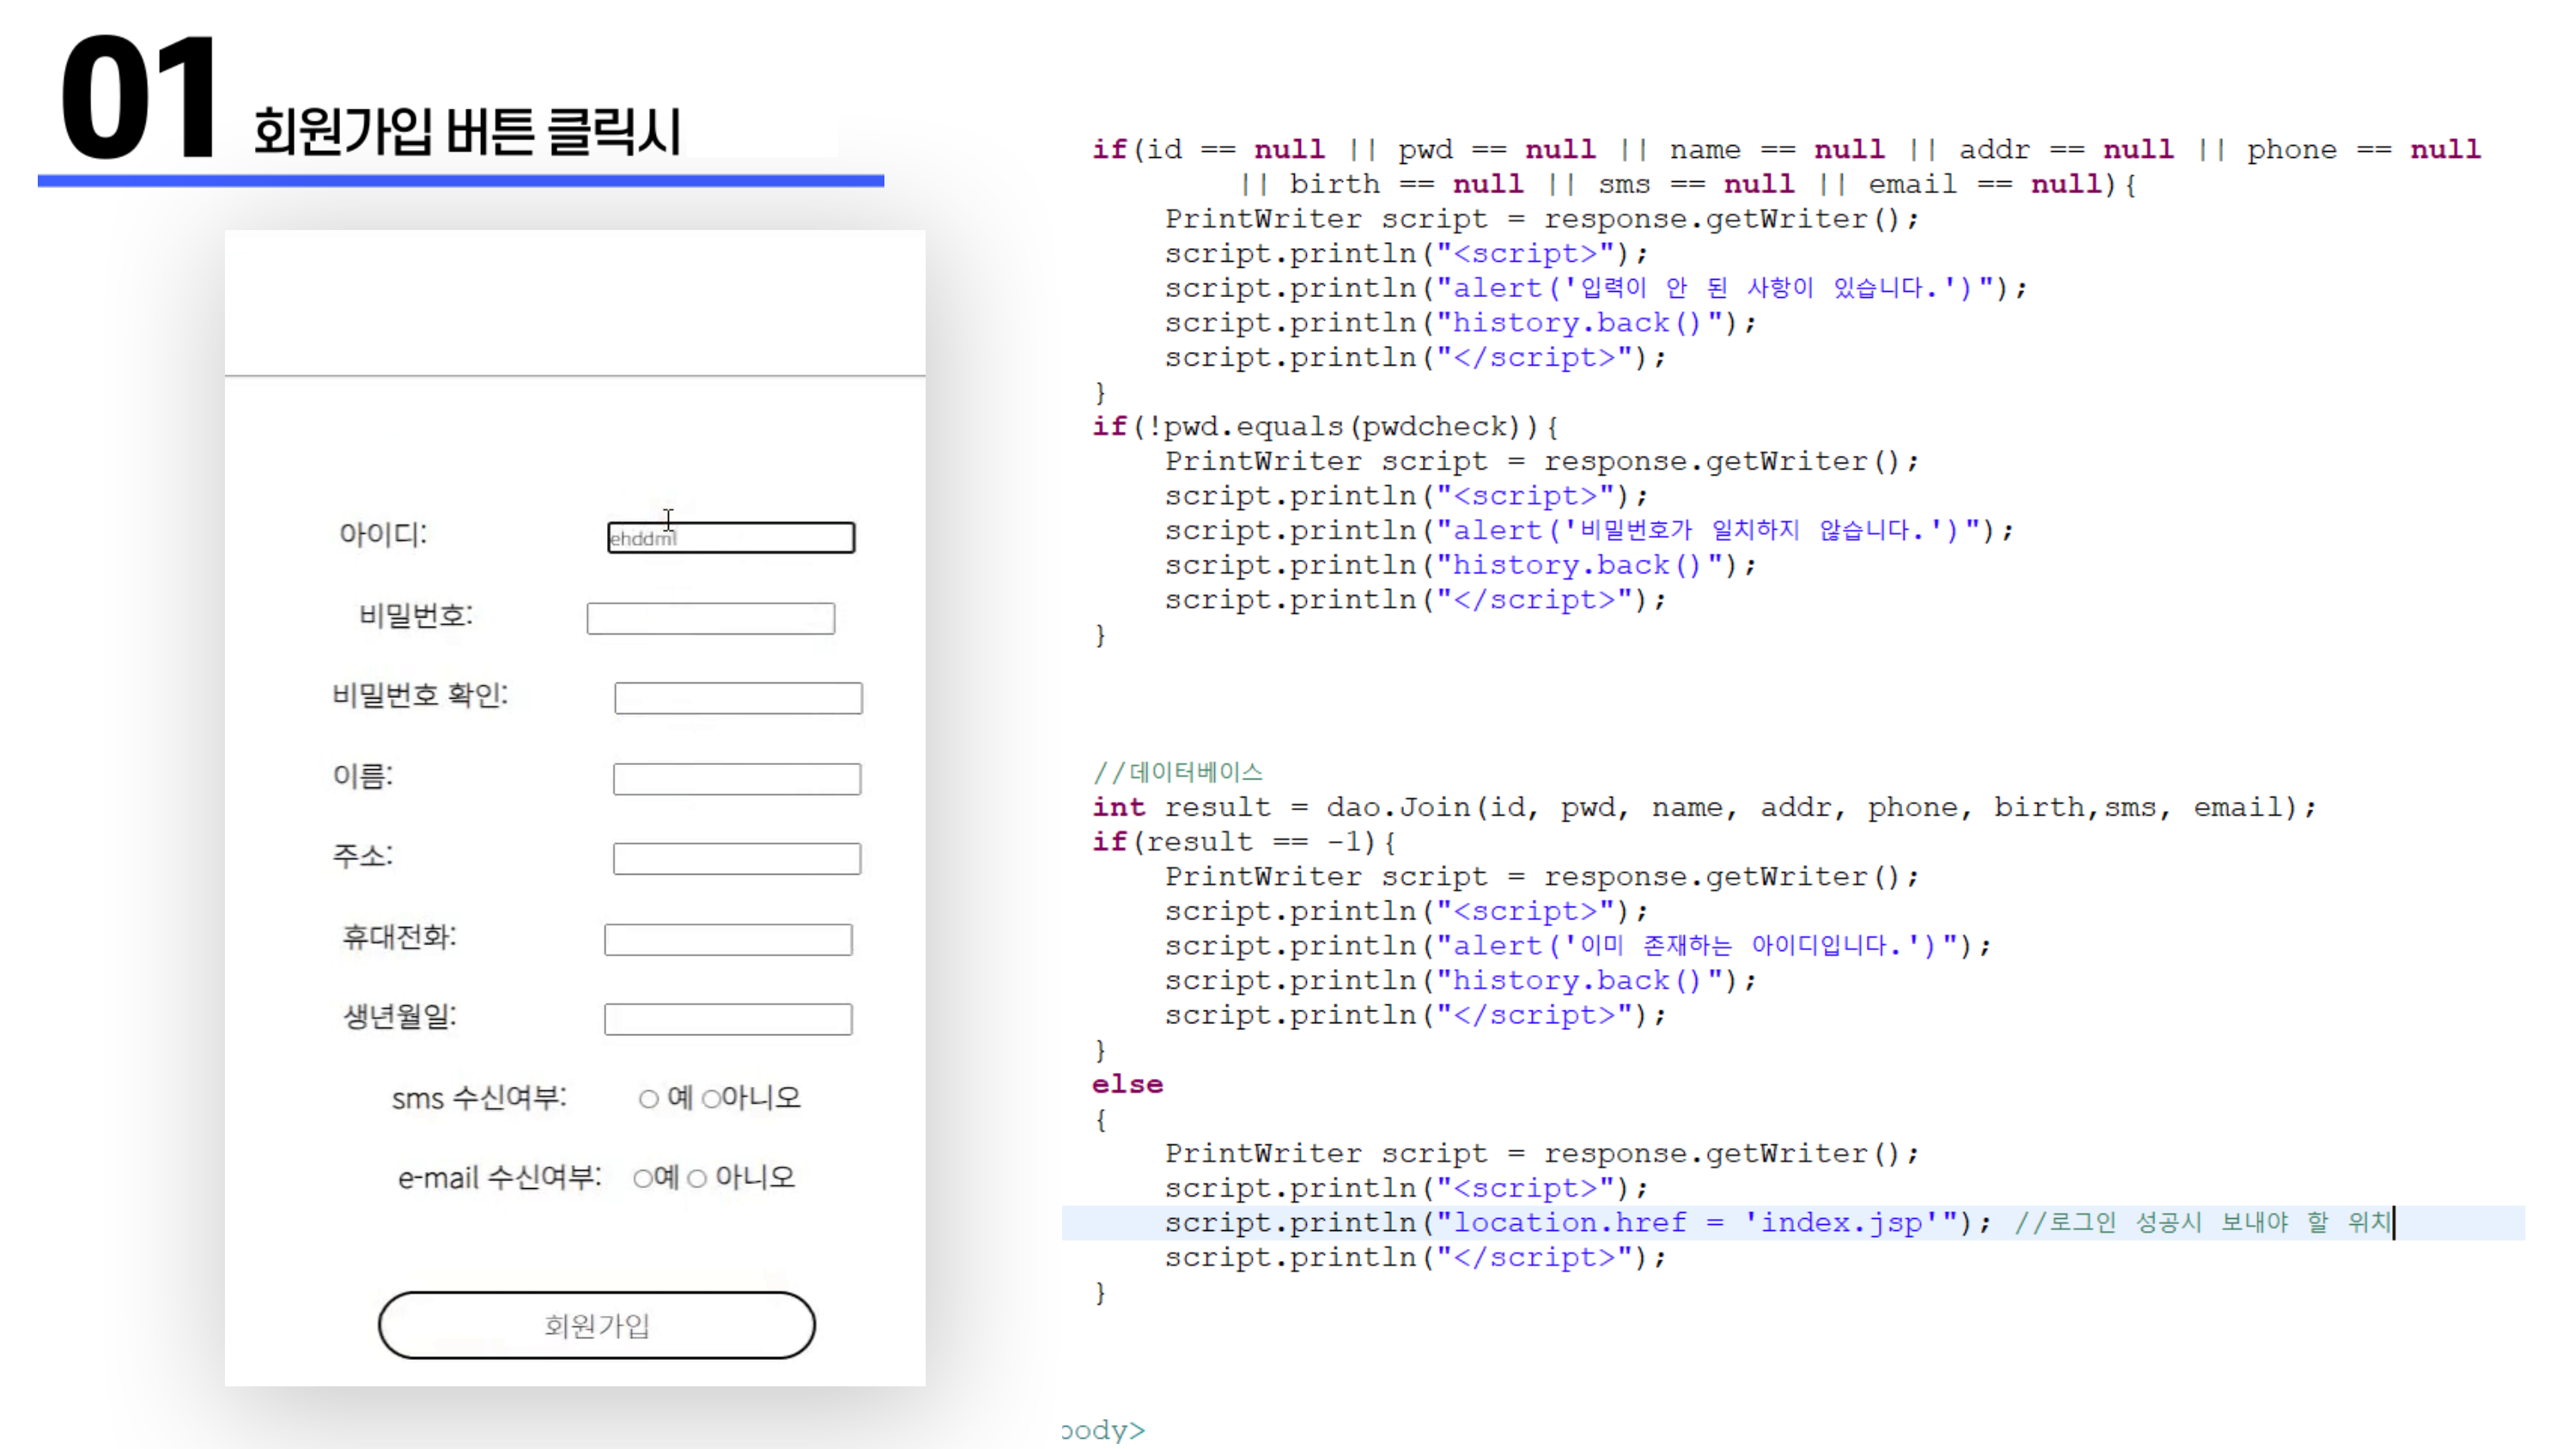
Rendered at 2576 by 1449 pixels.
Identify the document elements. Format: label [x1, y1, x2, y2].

text_box [38, 156, 885, 206]
picture [8, 0, 926, 1386]
picture [1062, 59, 2525, 1444]
